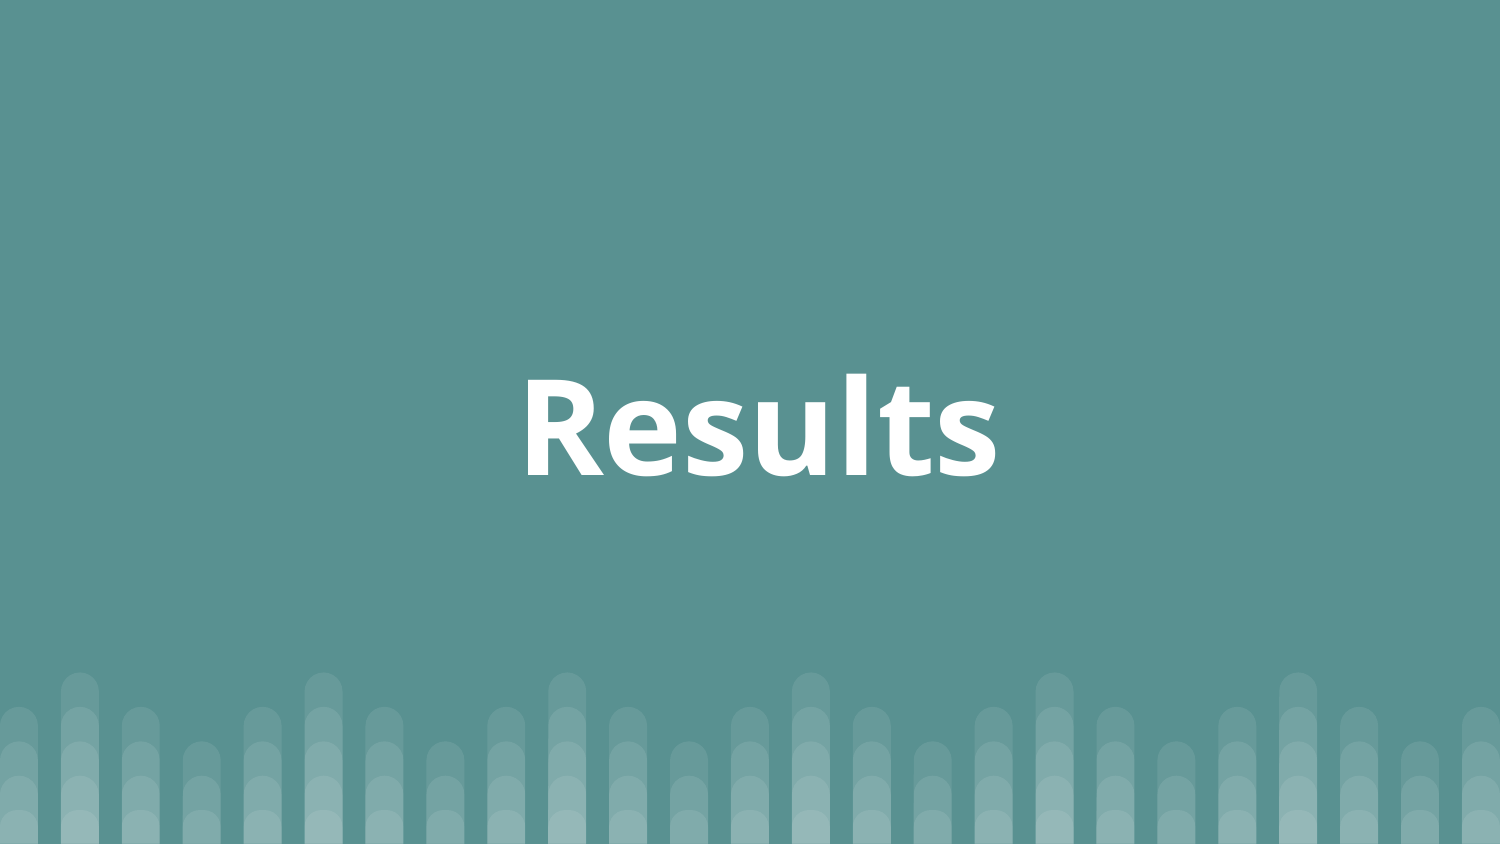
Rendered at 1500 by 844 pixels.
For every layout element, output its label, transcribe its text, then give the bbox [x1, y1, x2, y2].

title Results [157, 269, 1361, 575]
